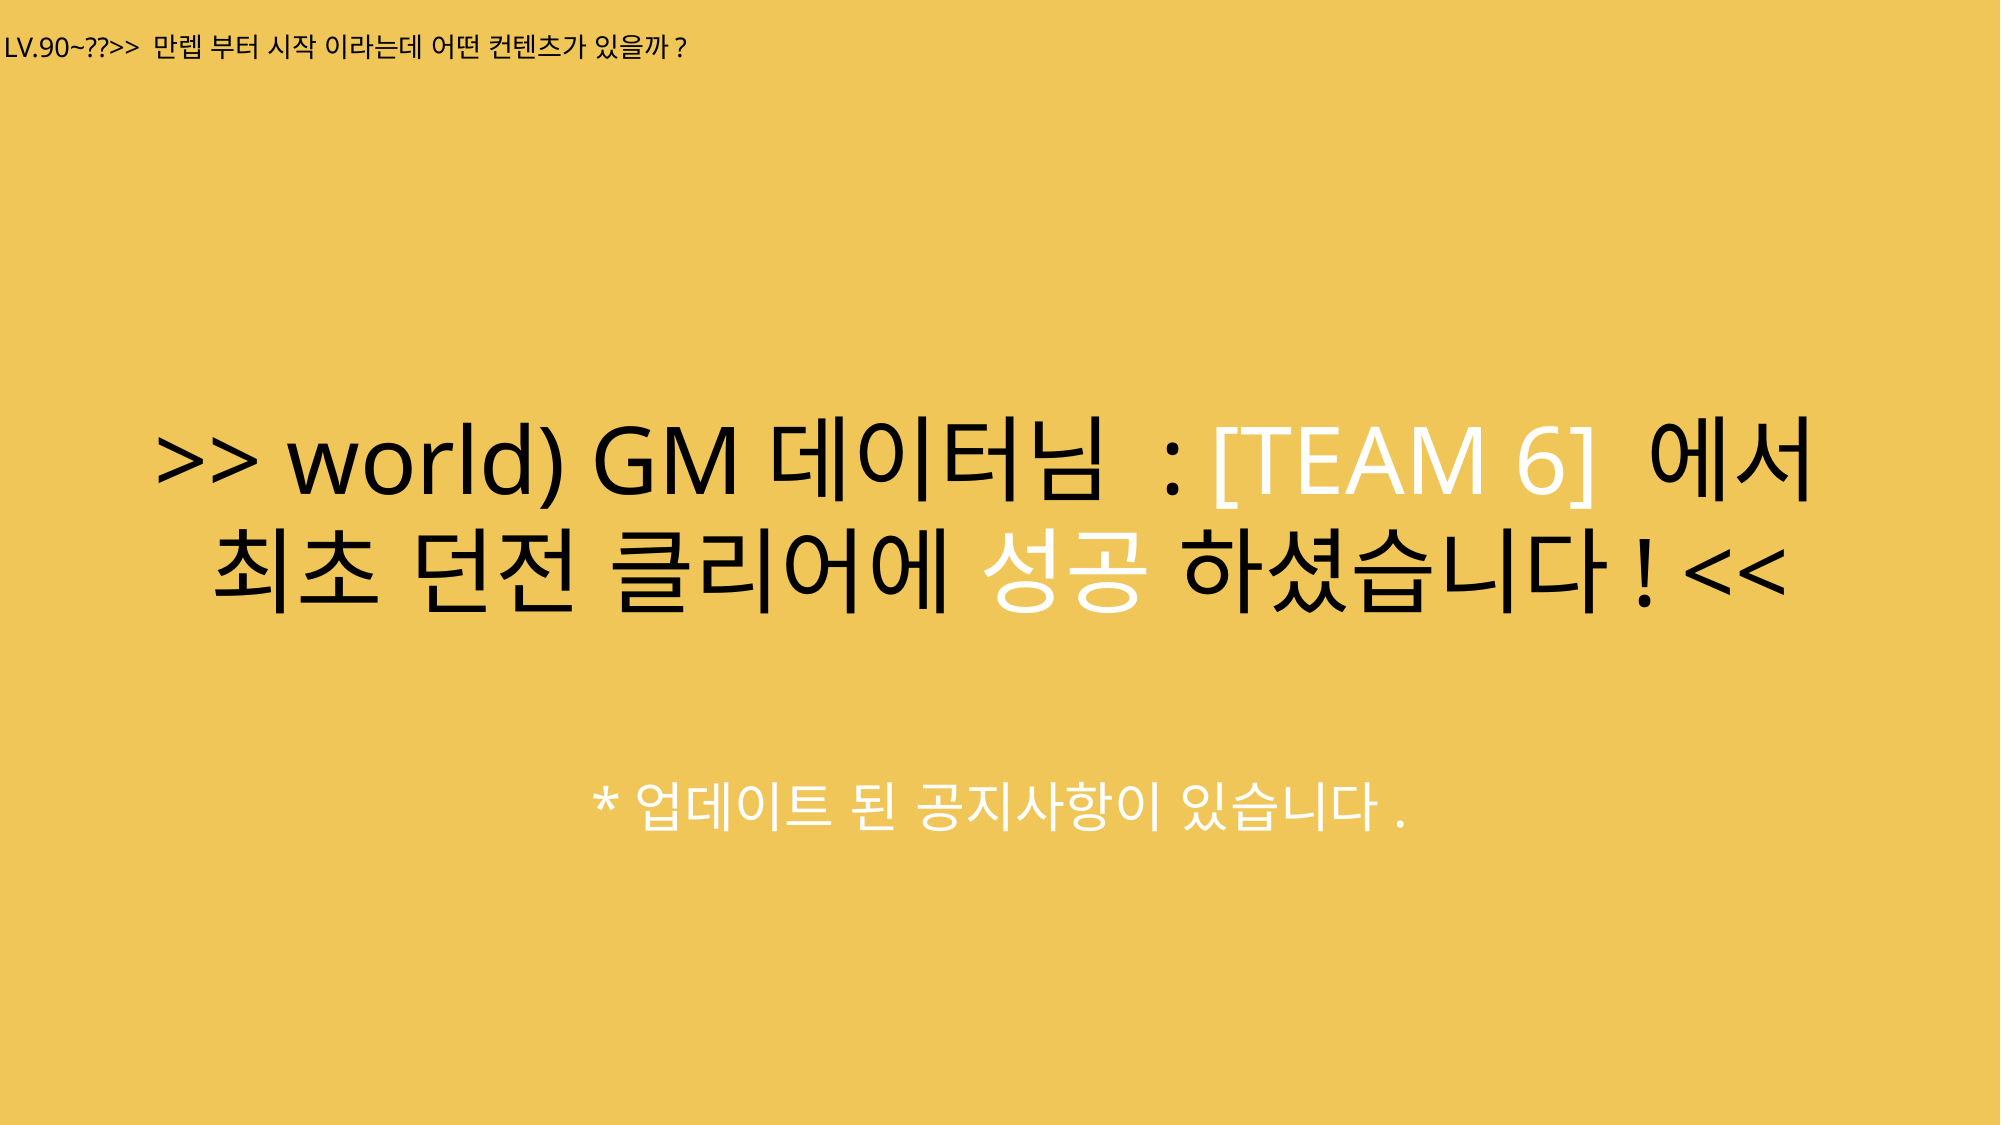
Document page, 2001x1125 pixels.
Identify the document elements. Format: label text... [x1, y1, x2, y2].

text_box LV.90~??>> 만렙 부터 시작 이라는데 어떤 컨텐츠가 있을까? [0, 0, 761, 366]
text_box *업데이트 된 공지사항이 있습니다. [92, 765, 1908, 846]
text_box >> world) GM데이터님 : [TEAM 6] 에서 최초 던전 클리어에 성공 하셨습니다! << [92, 392, 1908, 746]
